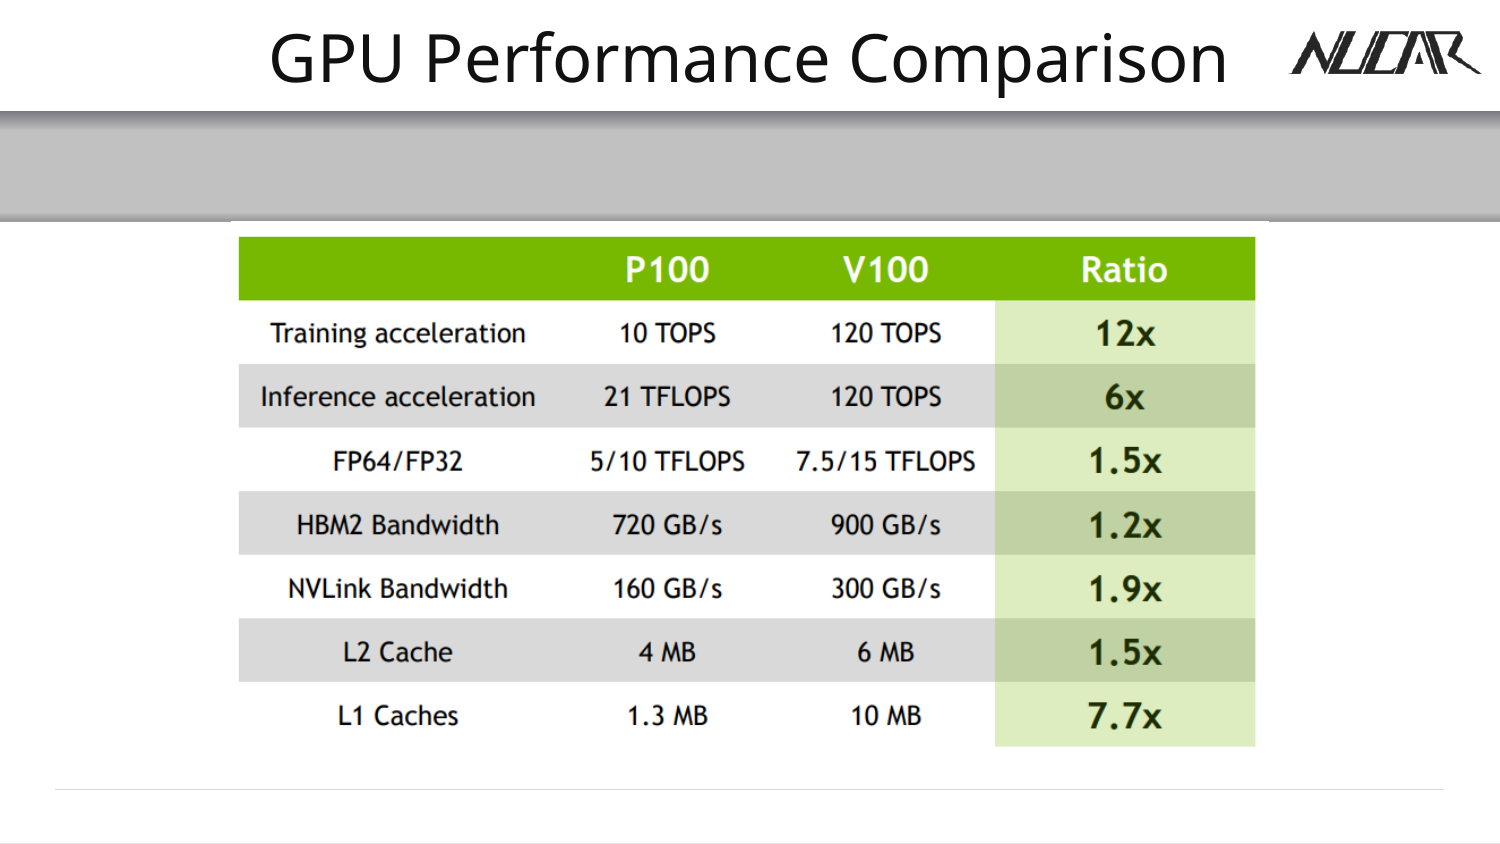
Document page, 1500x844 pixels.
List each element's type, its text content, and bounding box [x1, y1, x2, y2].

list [230, 221, 1270, 758]
title GPU Performance Comparison [97, 0, 1403, 111]
